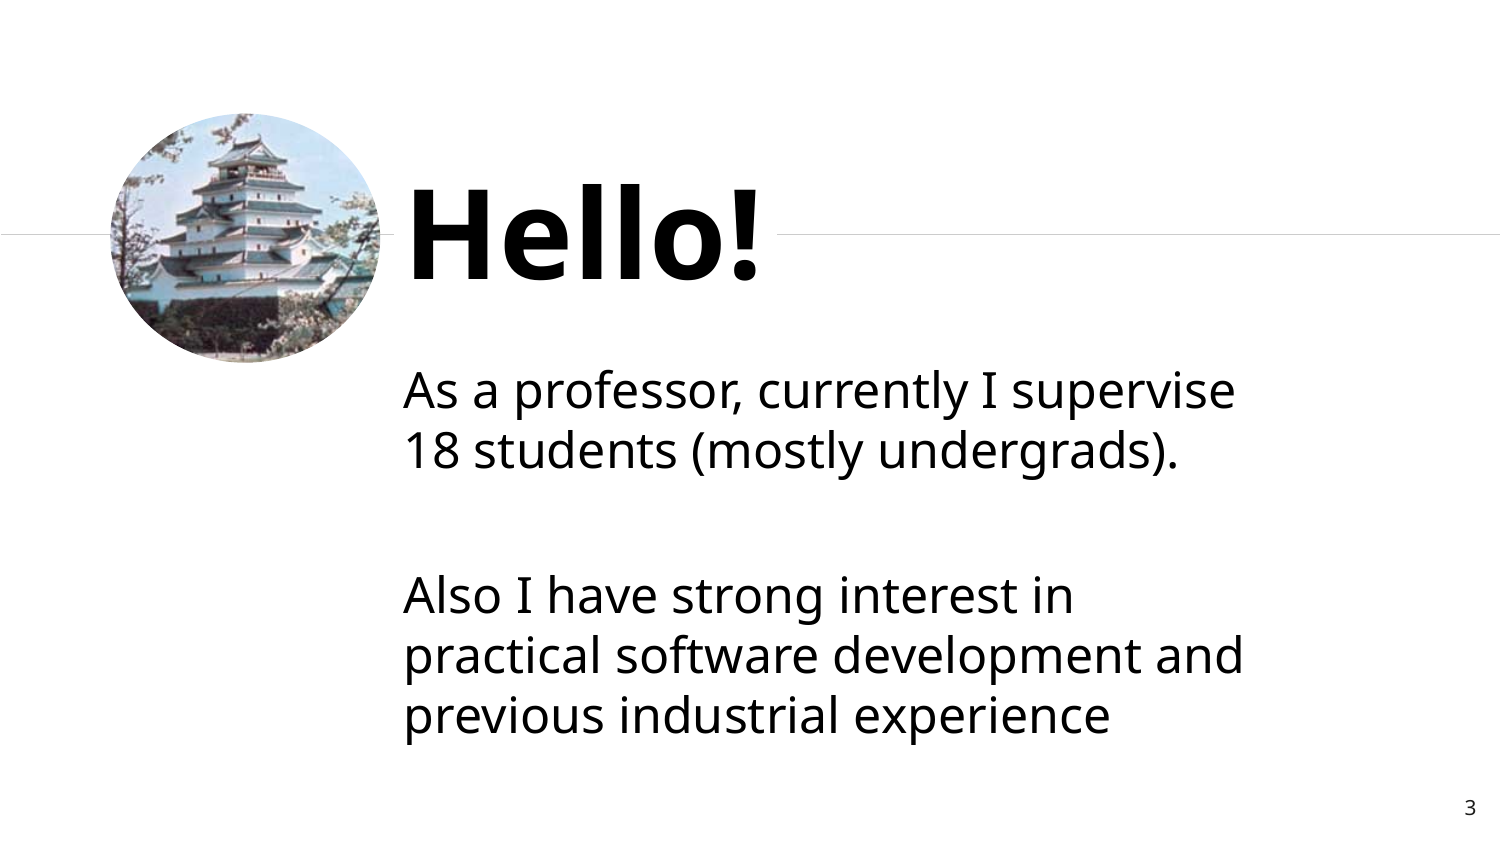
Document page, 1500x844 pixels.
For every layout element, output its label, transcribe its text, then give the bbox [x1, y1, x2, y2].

slide_number 3 [1401, 779, 1492, 844]
title Hello! [389, 133, 1195, 325]
subtitle As a professor, currently I supervise 18 students (mostly undergrads). Also I have strong interest in practical software development and previous industrial experience [388, 343, 1277, 805]
picture [110, 113, 381, 363]
